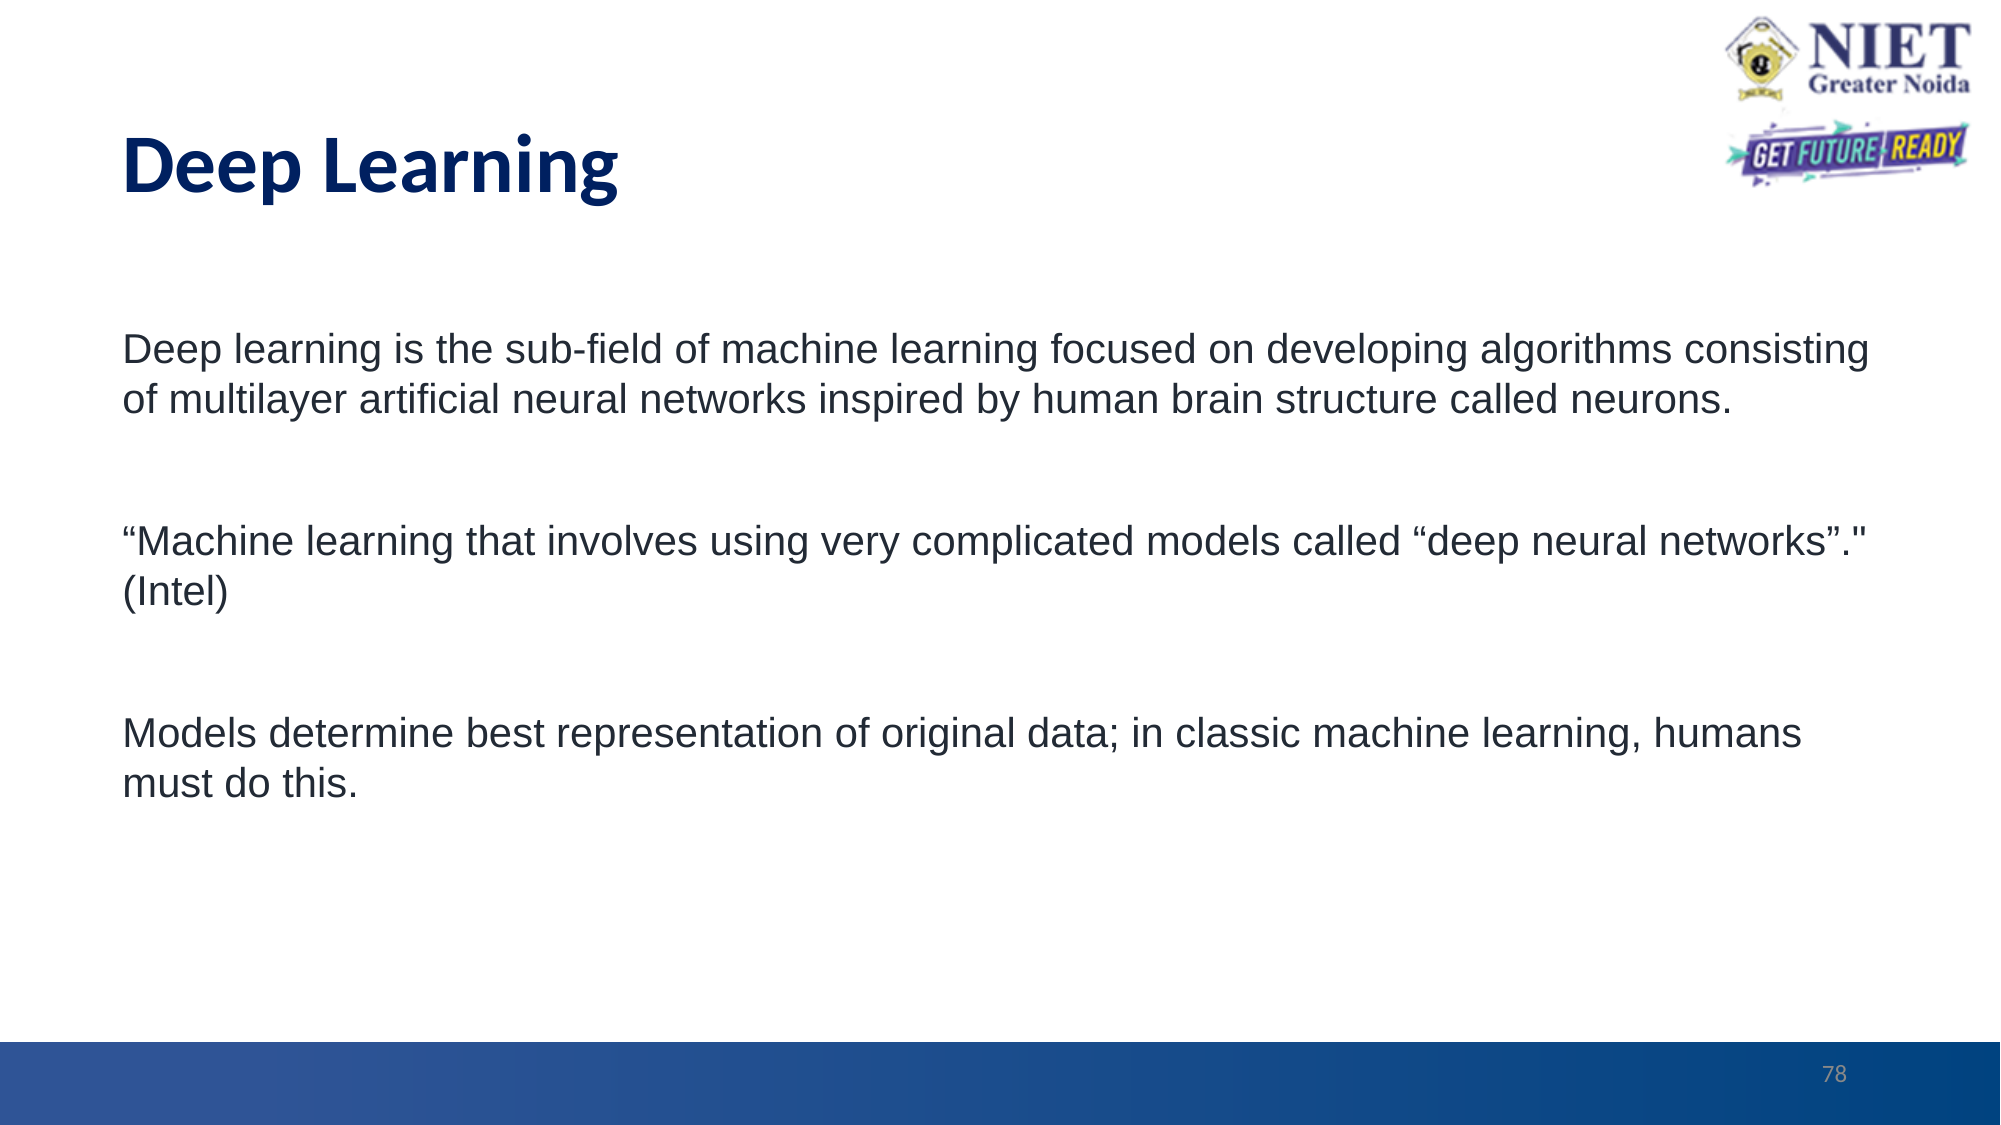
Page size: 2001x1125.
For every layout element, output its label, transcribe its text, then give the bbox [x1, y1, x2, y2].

text_box Deep learning is the sub-field of machine learning focused on developing algorithms consisting of multilayer artificial neural networks inspired by human brain structure called neurons. “Machine learning that involves using very complicated models called “deep neural networks”." (Intel) Models determine best representation of original data; in classic machine learning, humans must do this. [107, 243, 1910, 980]
slide_number 78 [1412, 1042, 1863, 1103]
picture [1668, 0, 2000, 194]
text_box Deep Learning [107, 59, 1882, 217]
